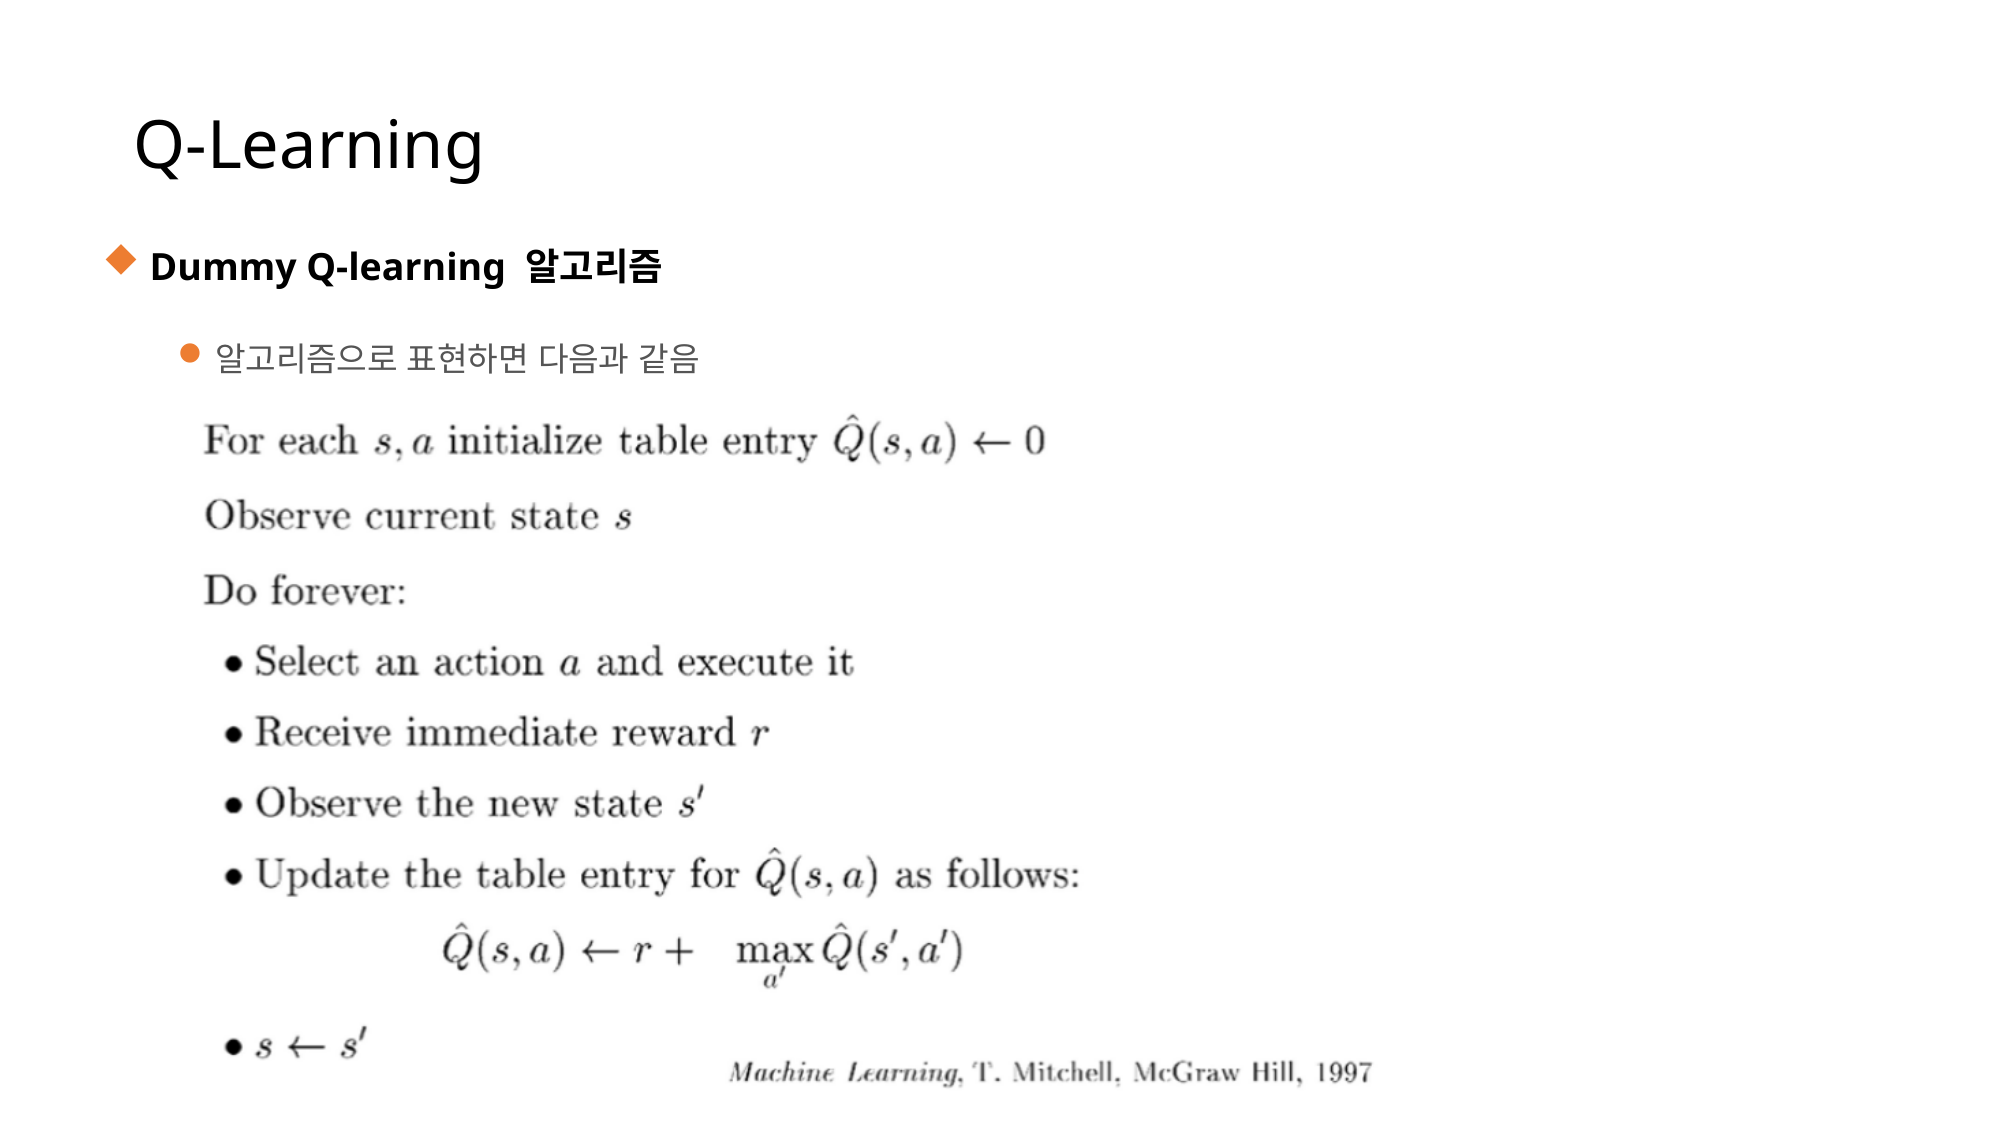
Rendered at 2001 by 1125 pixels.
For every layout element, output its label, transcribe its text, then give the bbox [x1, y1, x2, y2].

text_box Dummy Q-learning 알고리즘 알고리즘으로 표현하면 다음과 같음 [87, 190, 946, 396]
text_box Q-Learning [118, 58, 1449, 191]
picture [180, 411, 1387, 1092]
